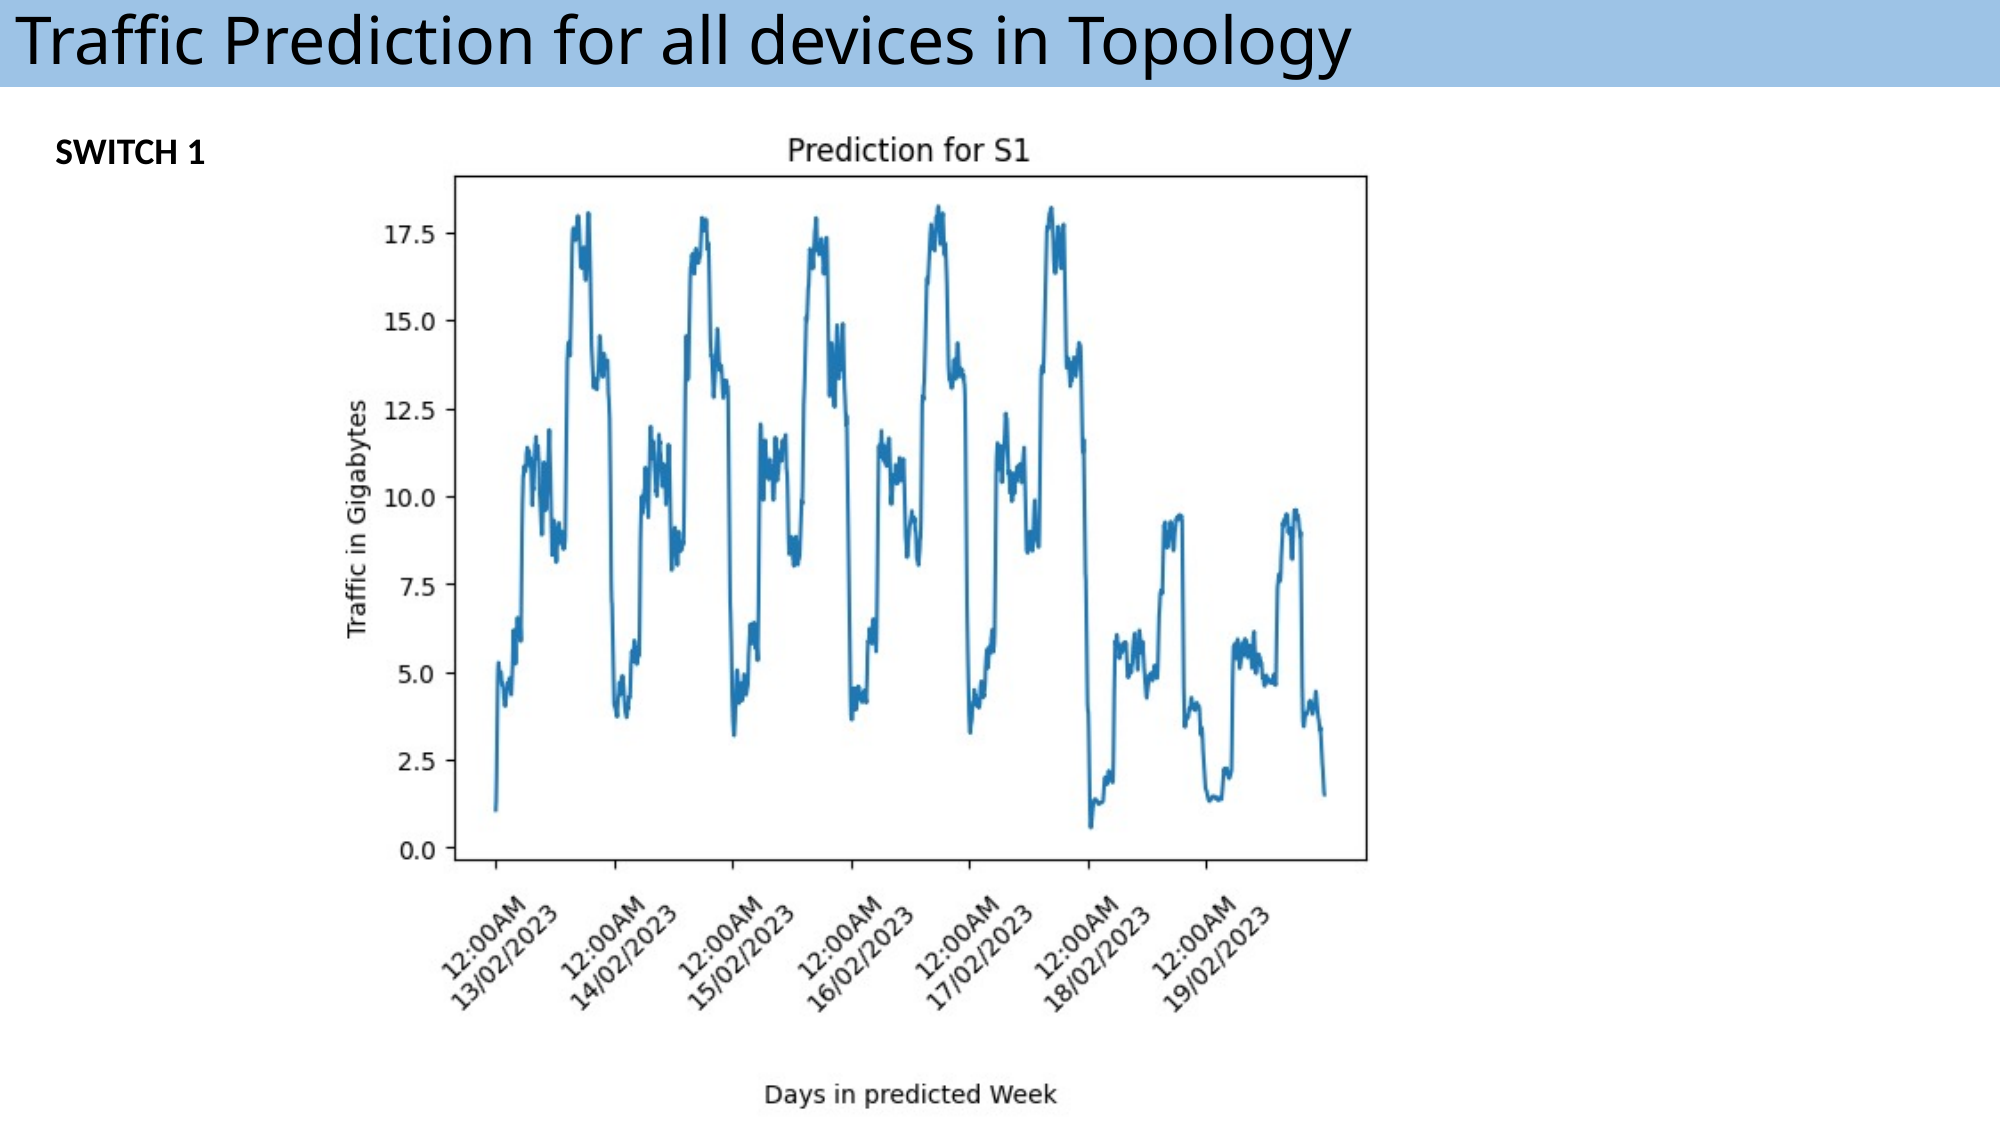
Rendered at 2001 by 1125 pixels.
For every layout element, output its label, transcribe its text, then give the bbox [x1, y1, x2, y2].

text_box SWITCH 1 [40, 119, 330, 180]
picture [330, 119, 1384, 1125]
title Traffic Prediction for all devices in Topology [0, 0, 2000, 87]
